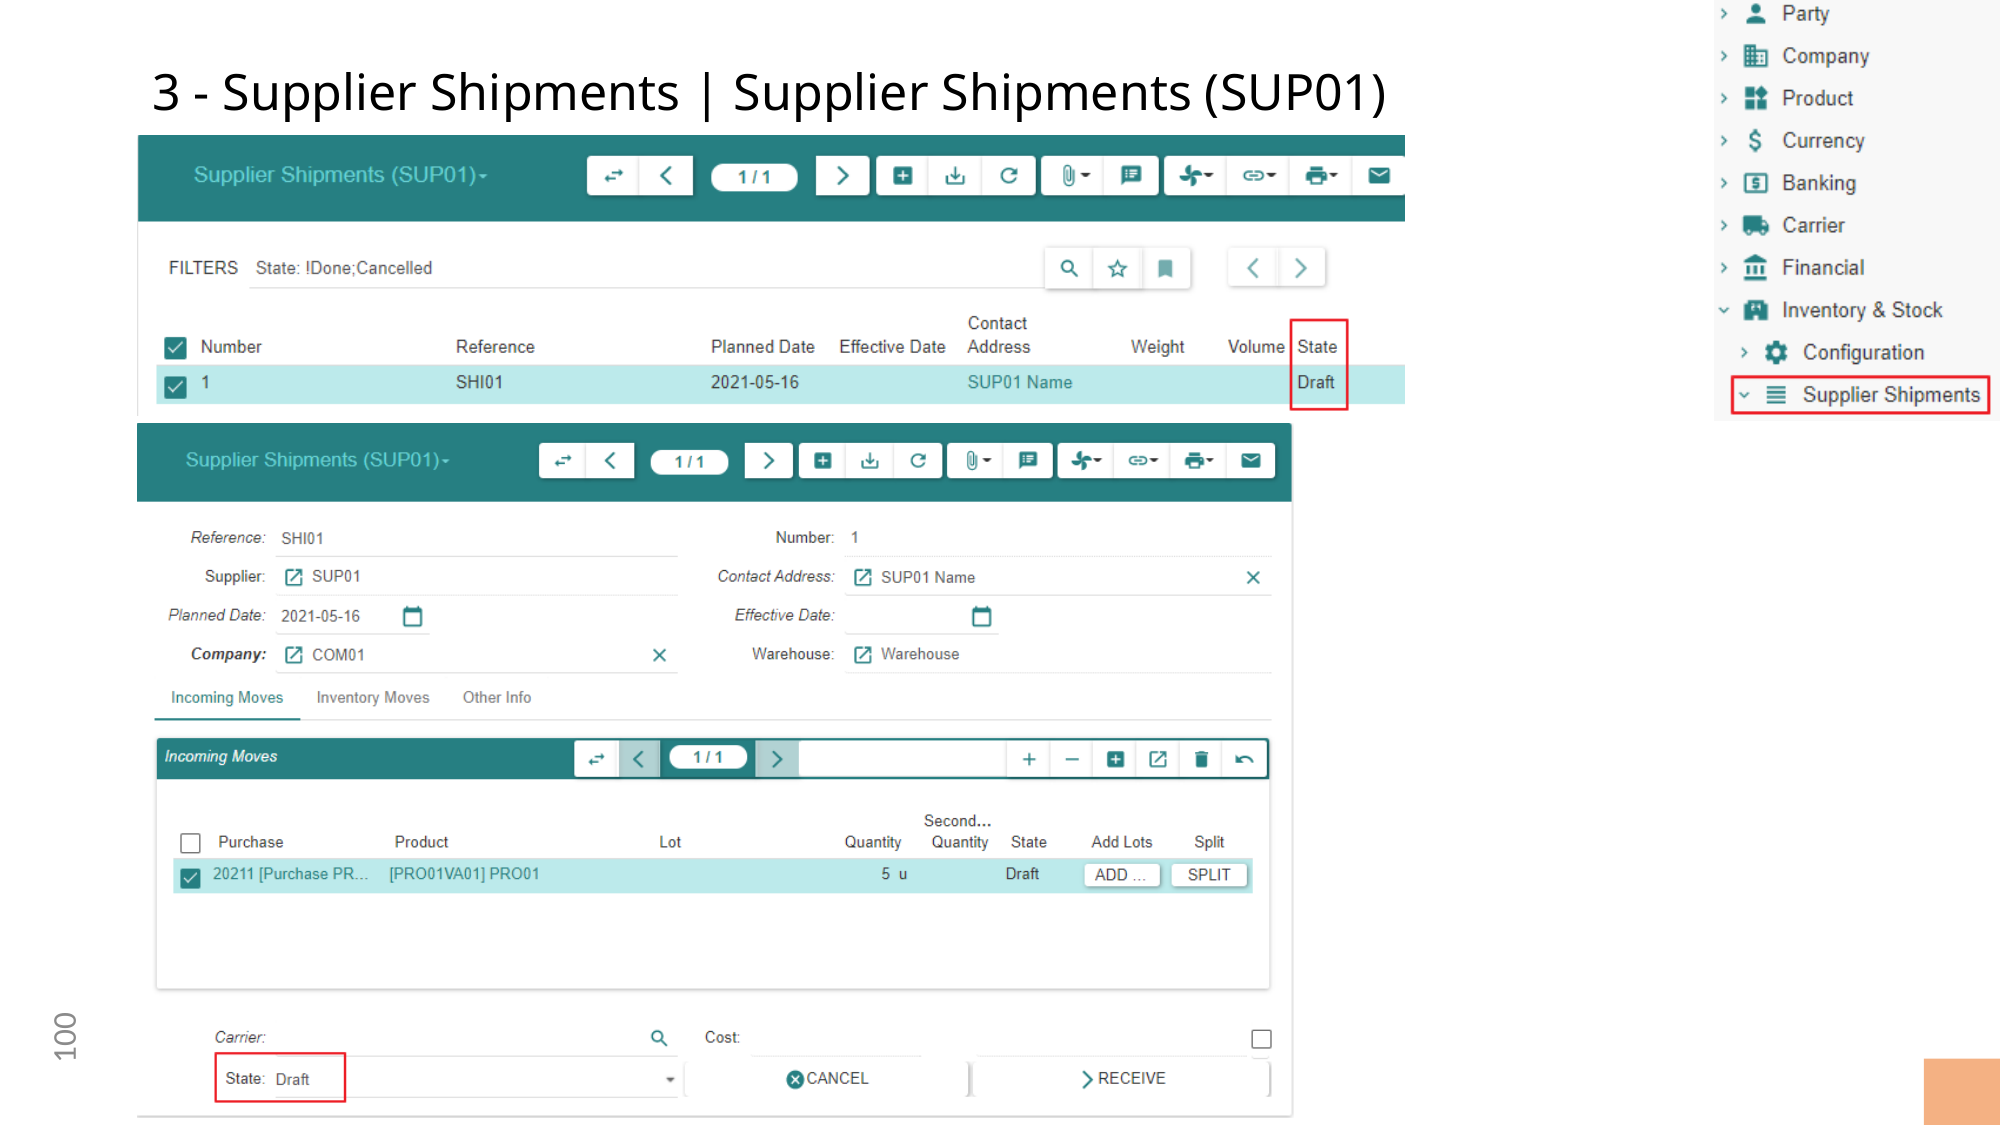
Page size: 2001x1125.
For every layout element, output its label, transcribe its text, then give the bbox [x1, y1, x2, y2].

slide_number 100 [32, 969, 93, 1108]
picture [137, 423, 1294, 1119]
title 3 - Supplier Shipments | Supplier Shipments (SUP01) [137, 59, 1713, 136]
picture [1713, 0, 2000, 421]
picture [137, 135, 1405, 416]
text_box [1923, 1058, 2000, 1125]
